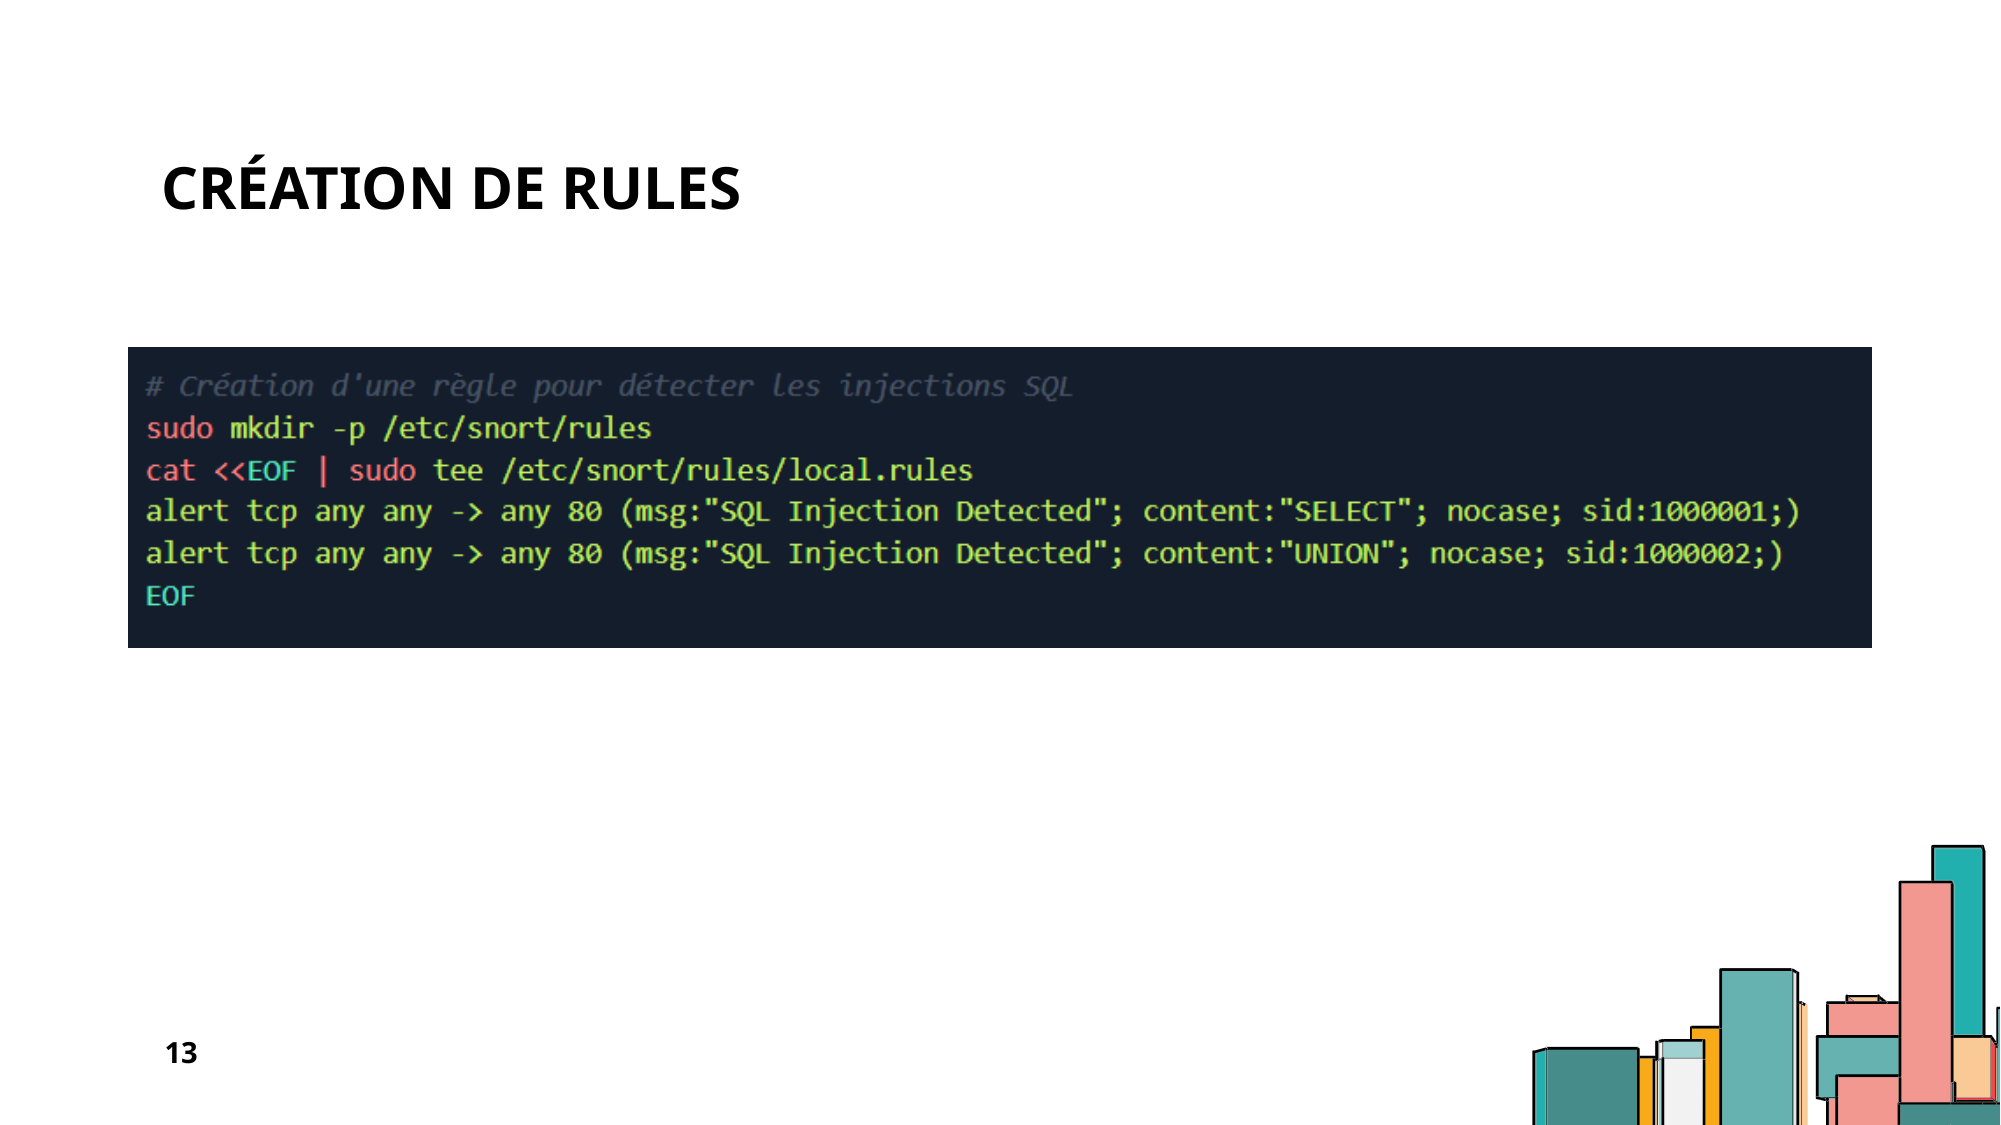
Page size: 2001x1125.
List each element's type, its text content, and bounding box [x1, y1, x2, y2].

picture [128, 347, 1872, 648]
slide_number 13 [149, 1024, 588, 1085]
picture [1471, 834, 2000, 1125]
title Création de rules [146, 11, 1854, 230]
